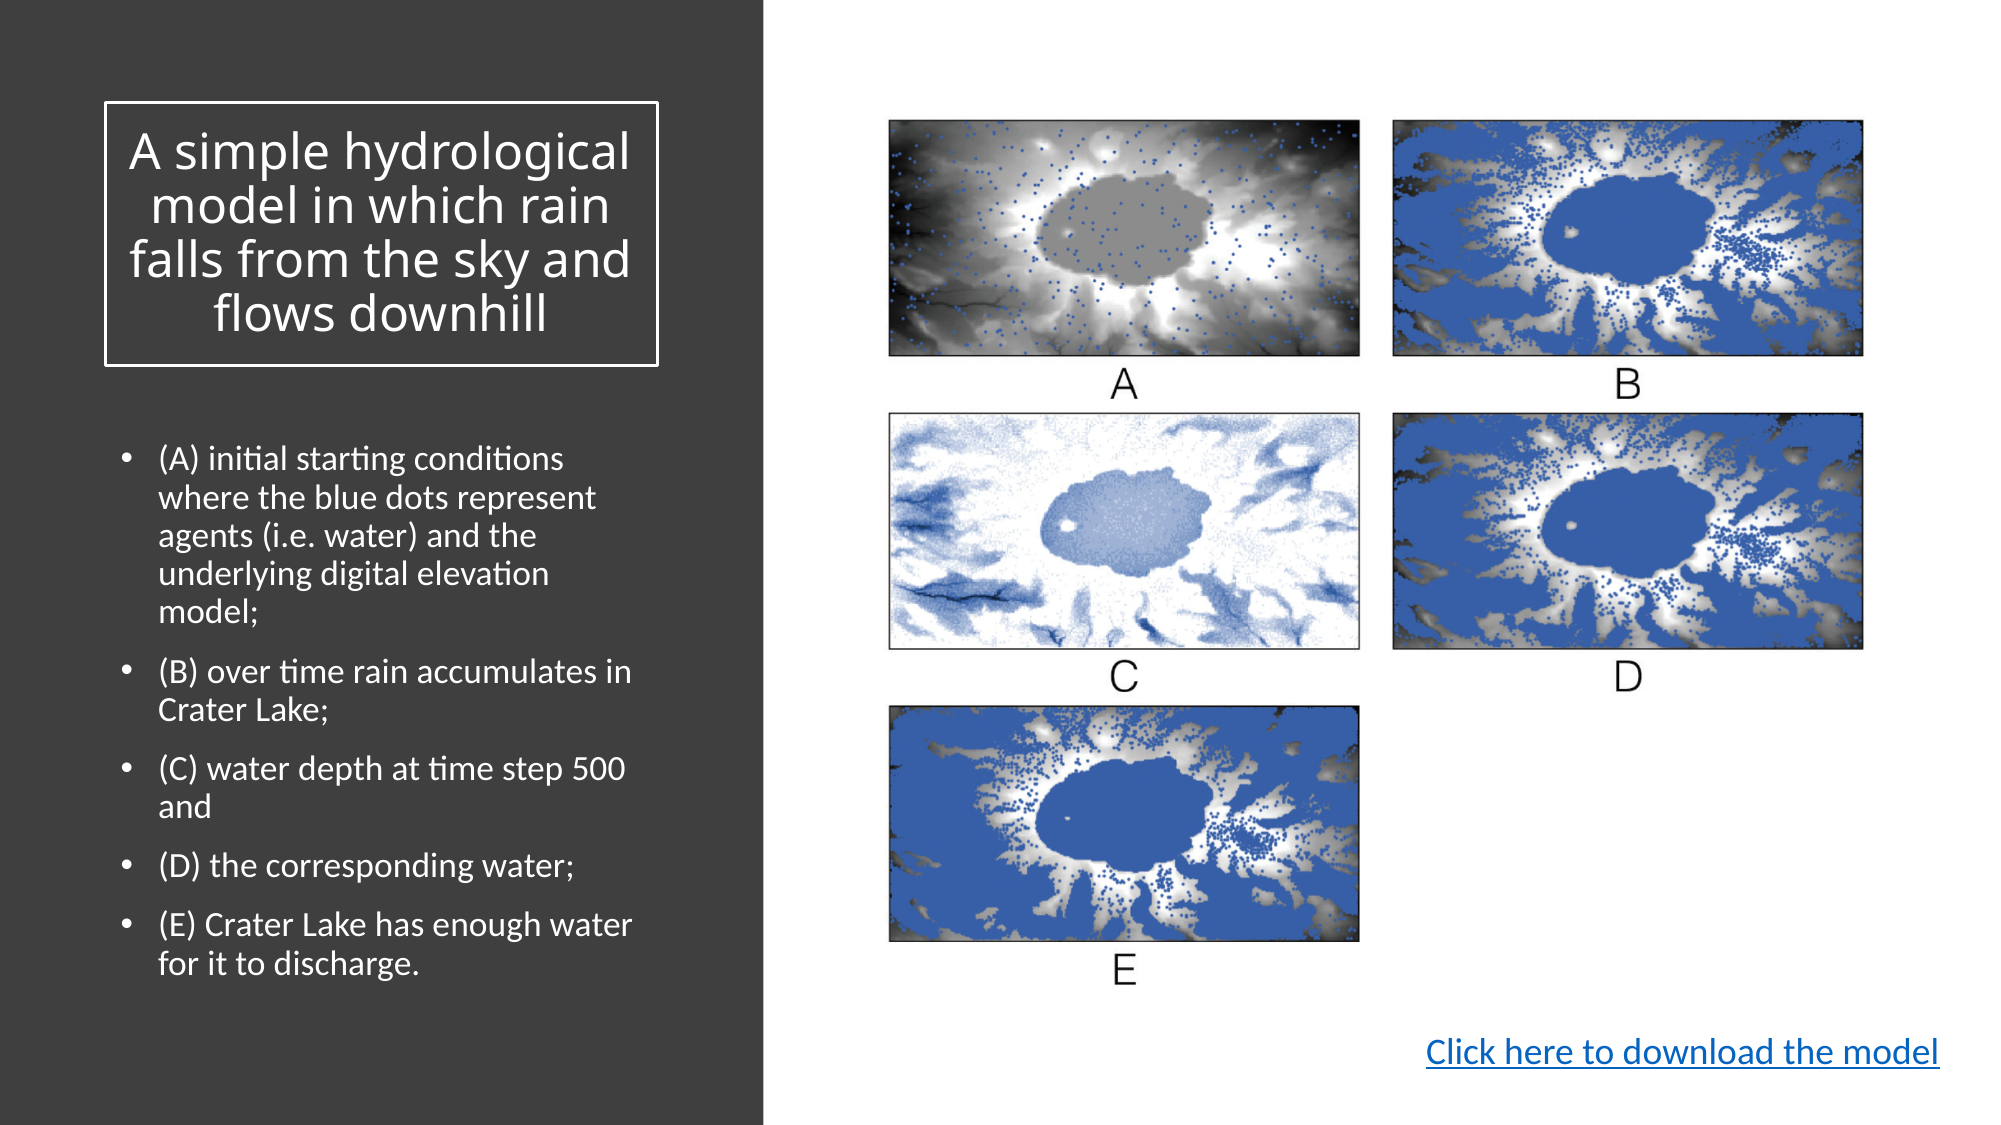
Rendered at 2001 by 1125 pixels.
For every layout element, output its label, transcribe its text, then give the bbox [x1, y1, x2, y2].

picture [880, 105, 1884, 993]
title A simple hydrological model in which rain falls from the sky and flows downhill [105, 102, 658, 366]
text_box [0, 0, 764, 1125]
list (A) initial starting conditions where the blue dots represent agents (i.e. water) and the underlying digital elevation model; (B) over time rain accumulates in Crater Lake; (C) water depth at time step 500 and (D) the corresponding water; (E) Crater Lake has enough water for it to discharge. [105, 432, 658, 994]
text_box Click here to download the model [1411, 1019, 1955, 1080]
